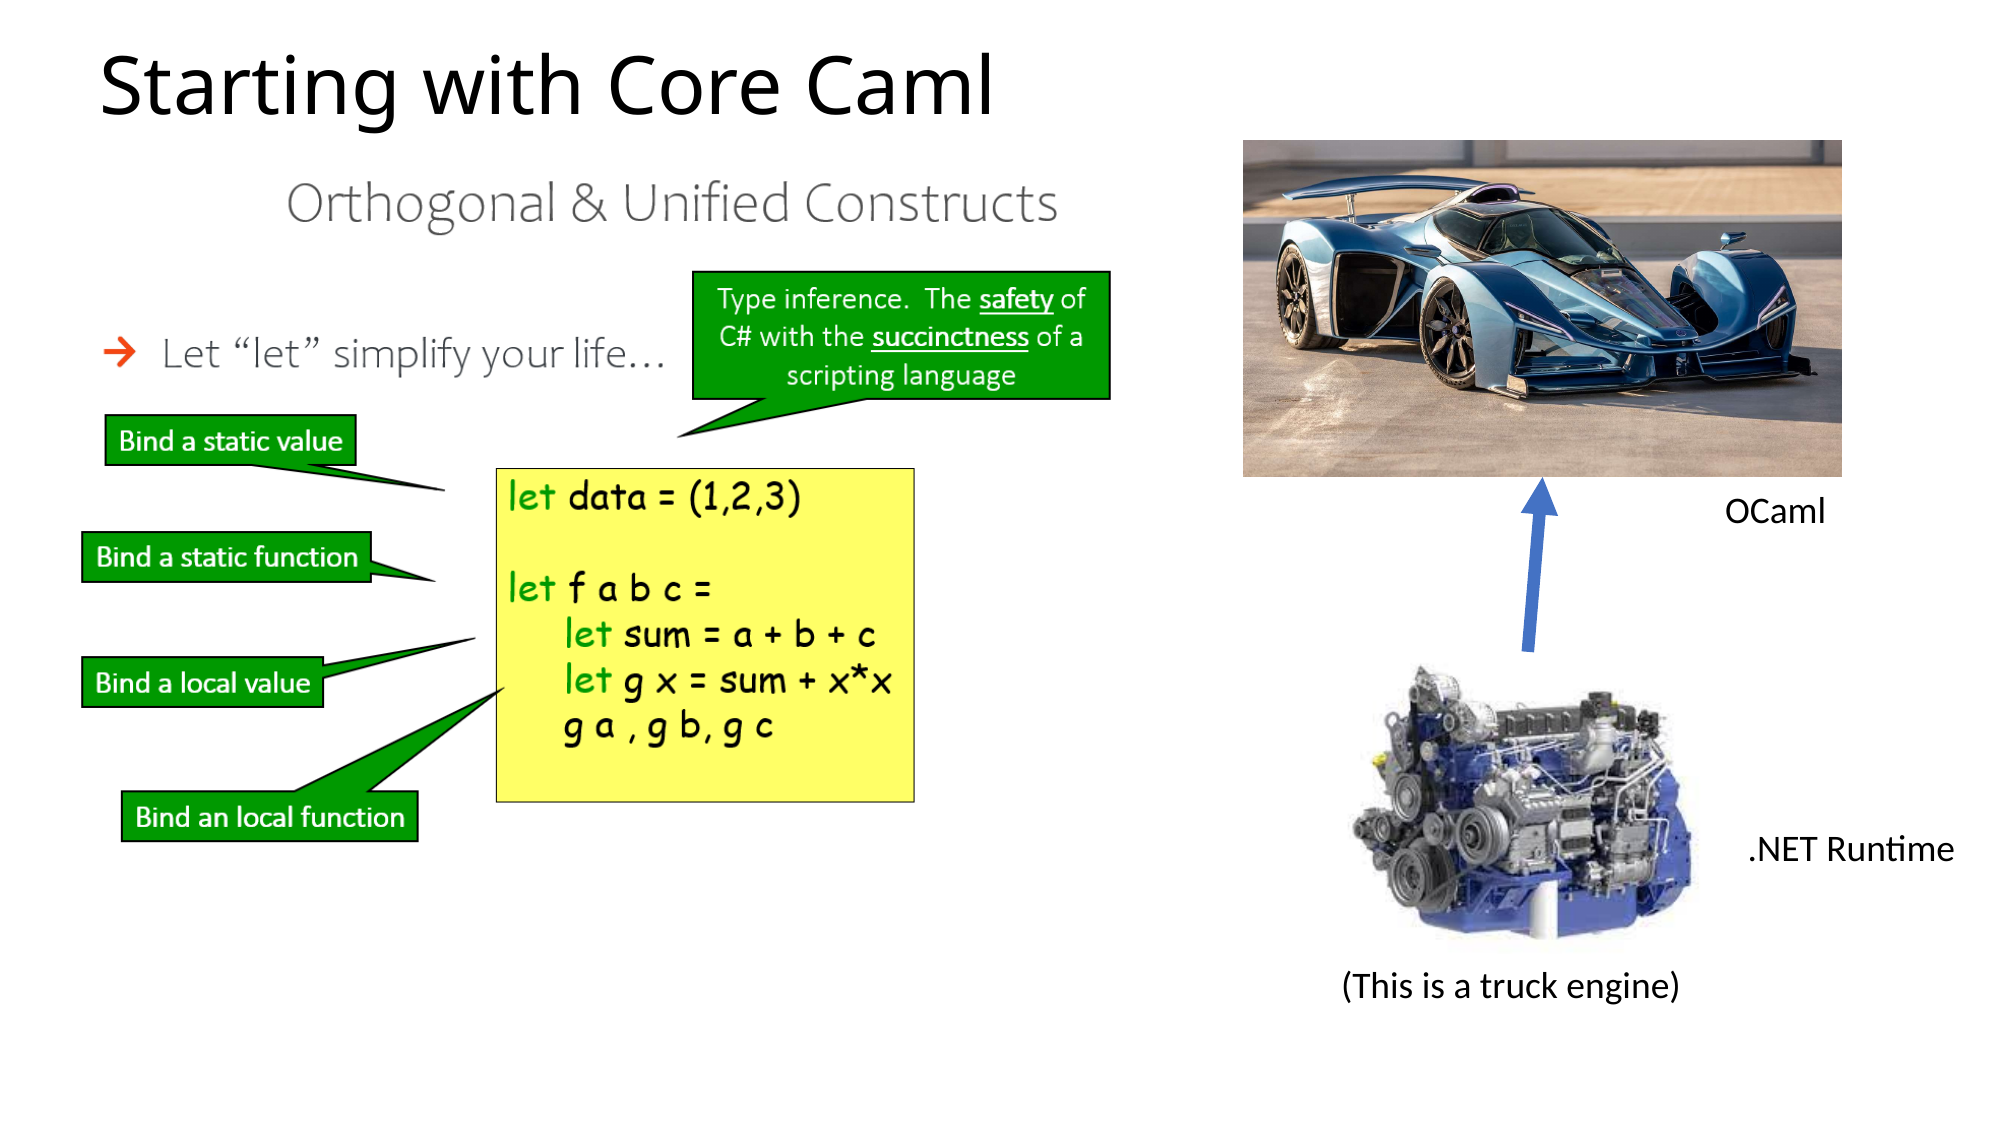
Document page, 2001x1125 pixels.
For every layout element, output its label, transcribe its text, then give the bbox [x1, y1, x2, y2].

picture [67, 163, 1127, 891]
text_box .NET Runtime [1733, 816, 1971, 876]
text_box Starting with Core Caml [85, 37, 1915, 140]
picture [1243, 140, 1842, 477]
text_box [1527, 476, 1543, 652]
picture [1323, 651, 1732, 954]
text_box (This is a truck engine) [1326, 954, 1697, 1014]
text_box OCaml [1710, 478, 1842, 539]
